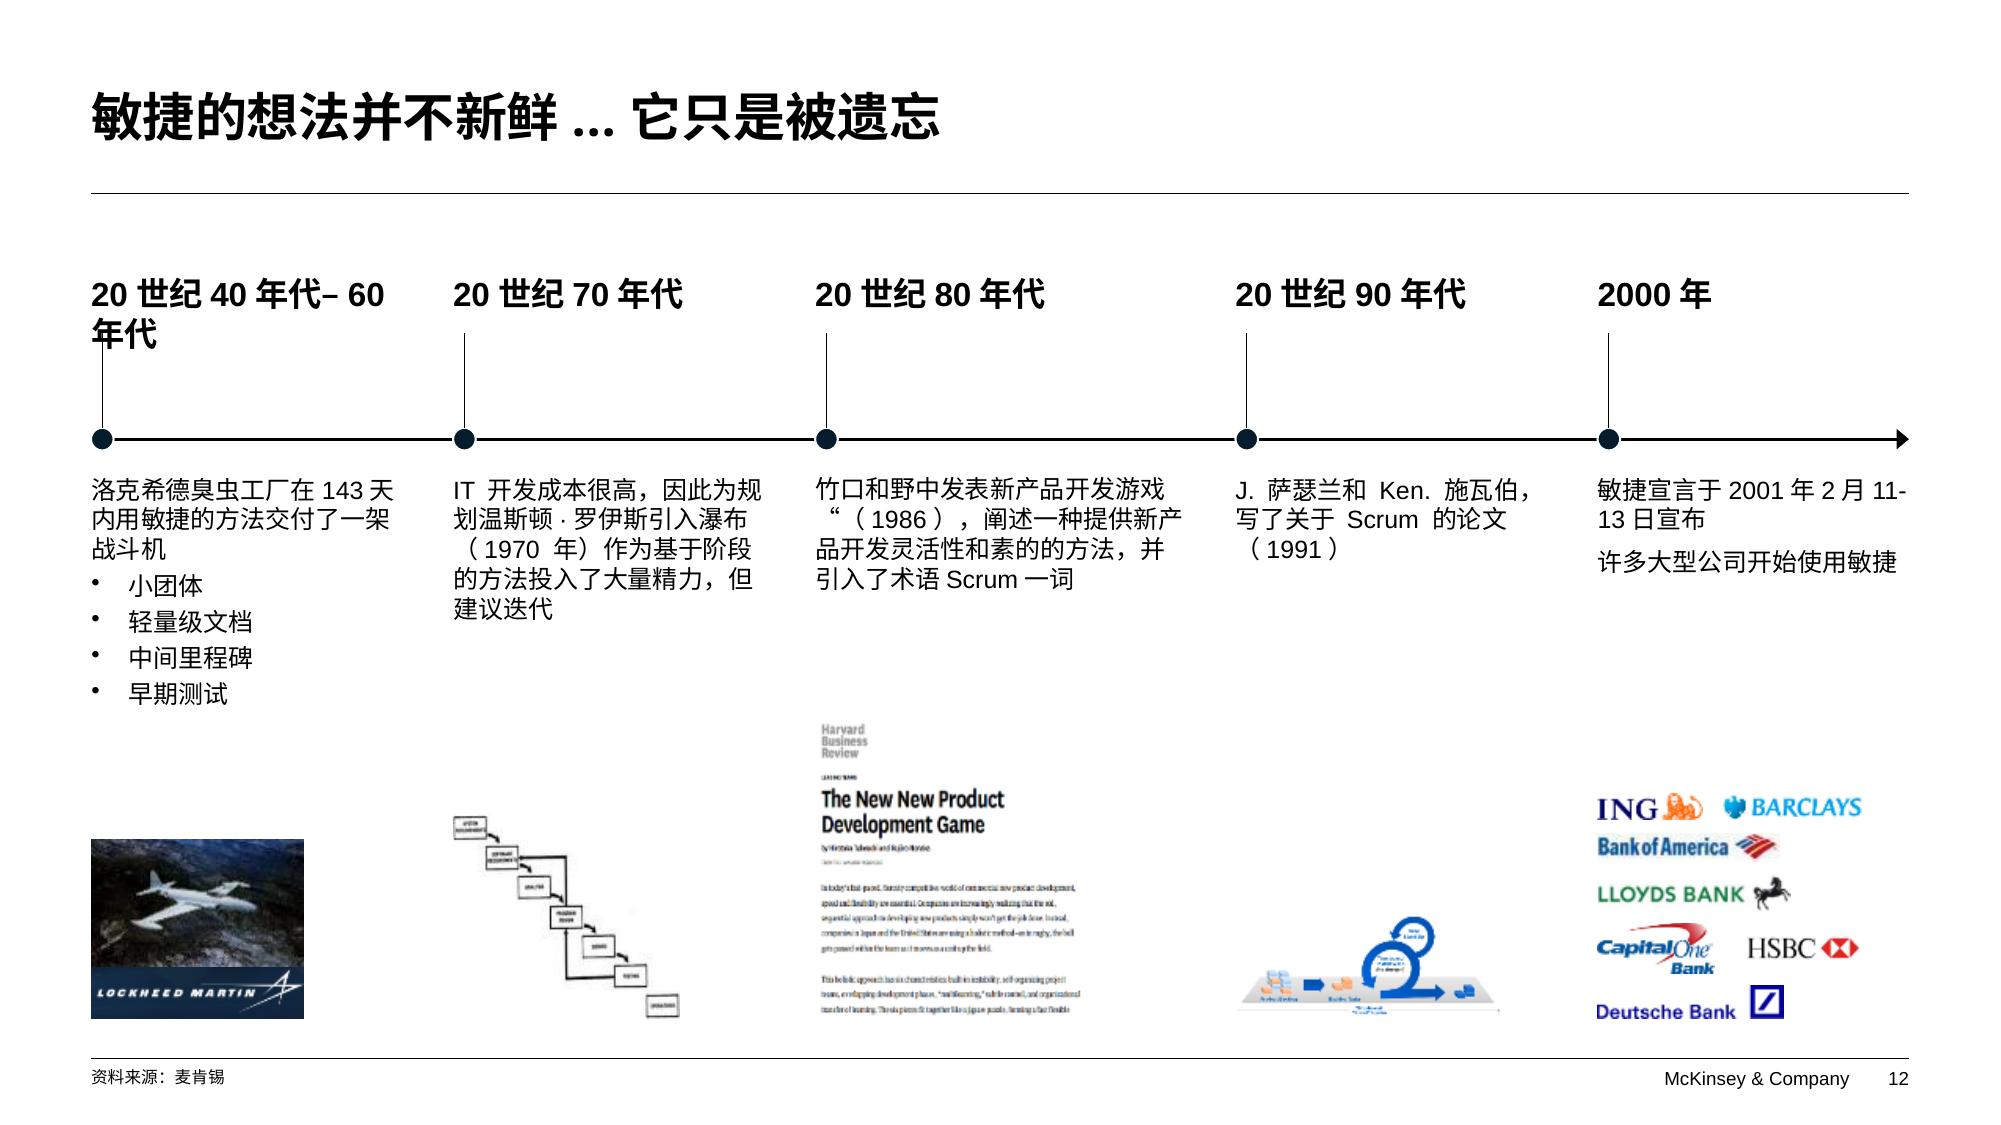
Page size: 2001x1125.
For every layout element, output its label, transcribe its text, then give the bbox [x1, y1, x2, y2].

text_box [452, 440, 477, 452]
text_box J. 萨瑟兰和 Ken. 施瓦伯， 写了关于 Scrum 的论文 （1991） [1235, 474, 1547, 564]
picture [1235, 914, 1503, 1020]
text_box 20世纪70年代 [453, 272, 765, 314]
text_box 敏捷宣言于2001年2月11-13日宣布 许多大型公司开始使用敏捷 [1597, 474, 1909, 577]
text_box IT 开发成本很高，因此为规划温斯顿·罗伊斯引入瀑布（1970 年）作为基于阶段的方法投入了大量精力，但建议迭代 [453, 474, 765, 624]
picture [452, 815, 681, 1020]
text_box 2000年 [1597, 272, 1909, 314]
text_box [90, 272, 403, 451]
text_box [1235, 272, 1548, 451]
text_box 洛克希德臭虫工厂在143天内用敏捷的方法交付了一架战斗机 小团体 轻量级文档 中间里程碑 早期测试 [91, 474, 403, 709]
text_box [452, 426, 477, 438]
text_box [1596, 440, 1621, 452]
text_box 竹口和野中发表新产品开发游戏“（1986），阐述一种提供新产品开发灵活性和素的的方法，并引入了术语Scrum一词 [815, 474, 1185, 594]
text_box 资料来源：麦肯锡 [90, 1066, 1285, 1087]
picture [814, 718, 1085, 1020]
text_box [90, 839, 304, 1020]
title 敏捷的想法并不新鲜...它只是被遗忘 [91, 0, 1909, 149]
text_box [814, 272, 1127, 451]
text_box [1596, 427, 1621, 438]
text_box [1597, 793, 1865, 1020]
